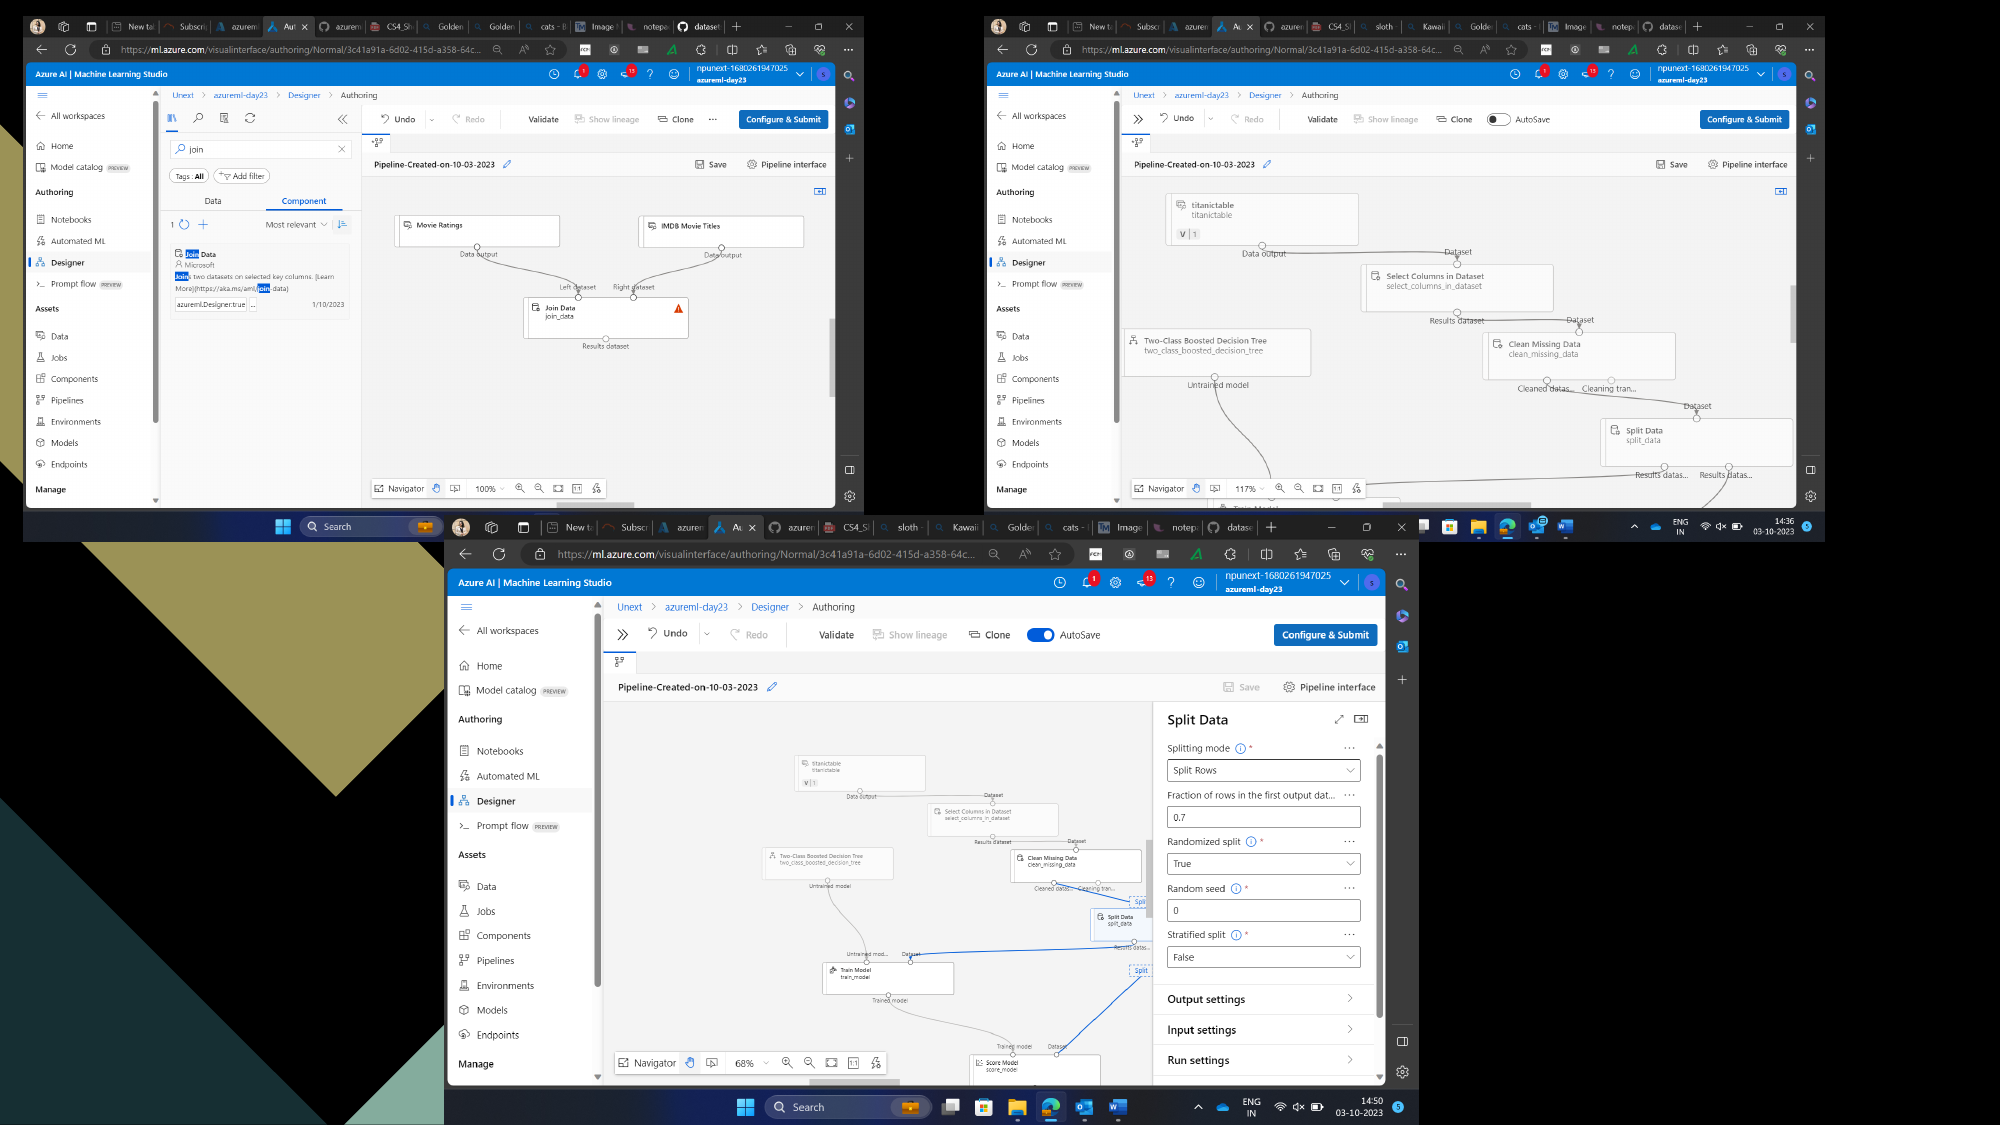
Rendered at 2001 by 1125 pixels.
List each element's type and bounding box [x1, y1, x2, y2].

picture [22, 16, 1825, 1125]
